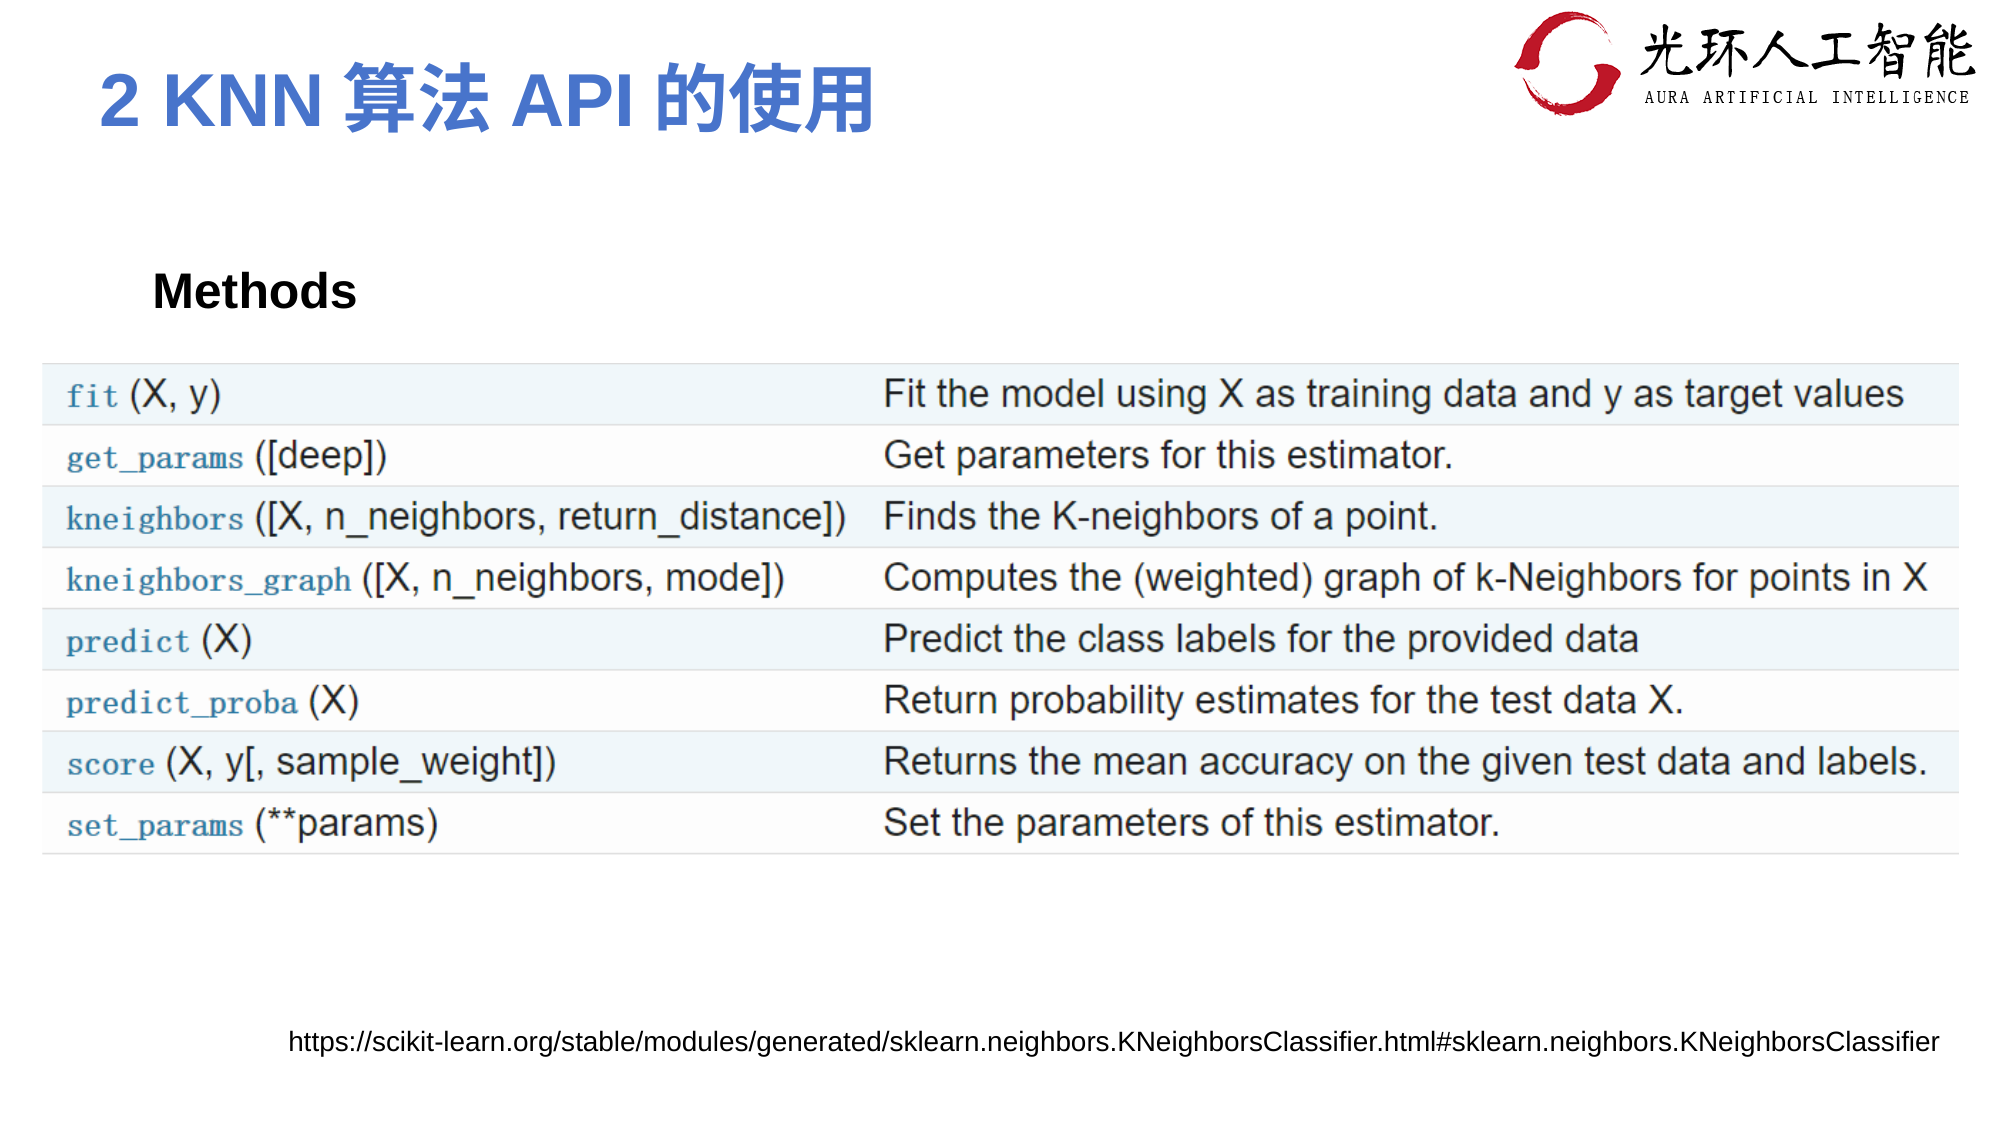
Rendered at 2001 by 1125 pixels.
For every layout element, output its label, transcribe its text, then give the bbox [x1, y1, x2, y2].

text_box Methods [137, 251, 693, 327]
picture [41, 362, 1959, 857]
text_box https://scikit-learn.org/stable/modules/generated/sklearn.neighbors.KNeighborsClassifier.html#sklearn.neighbors.KNeighborsClassifier [273, 1015, 1975, 1065]
picture [1512, 9, 1976, 117]
text_box 2 KNN算法API的使用 [99, 38, 1900, 155]
